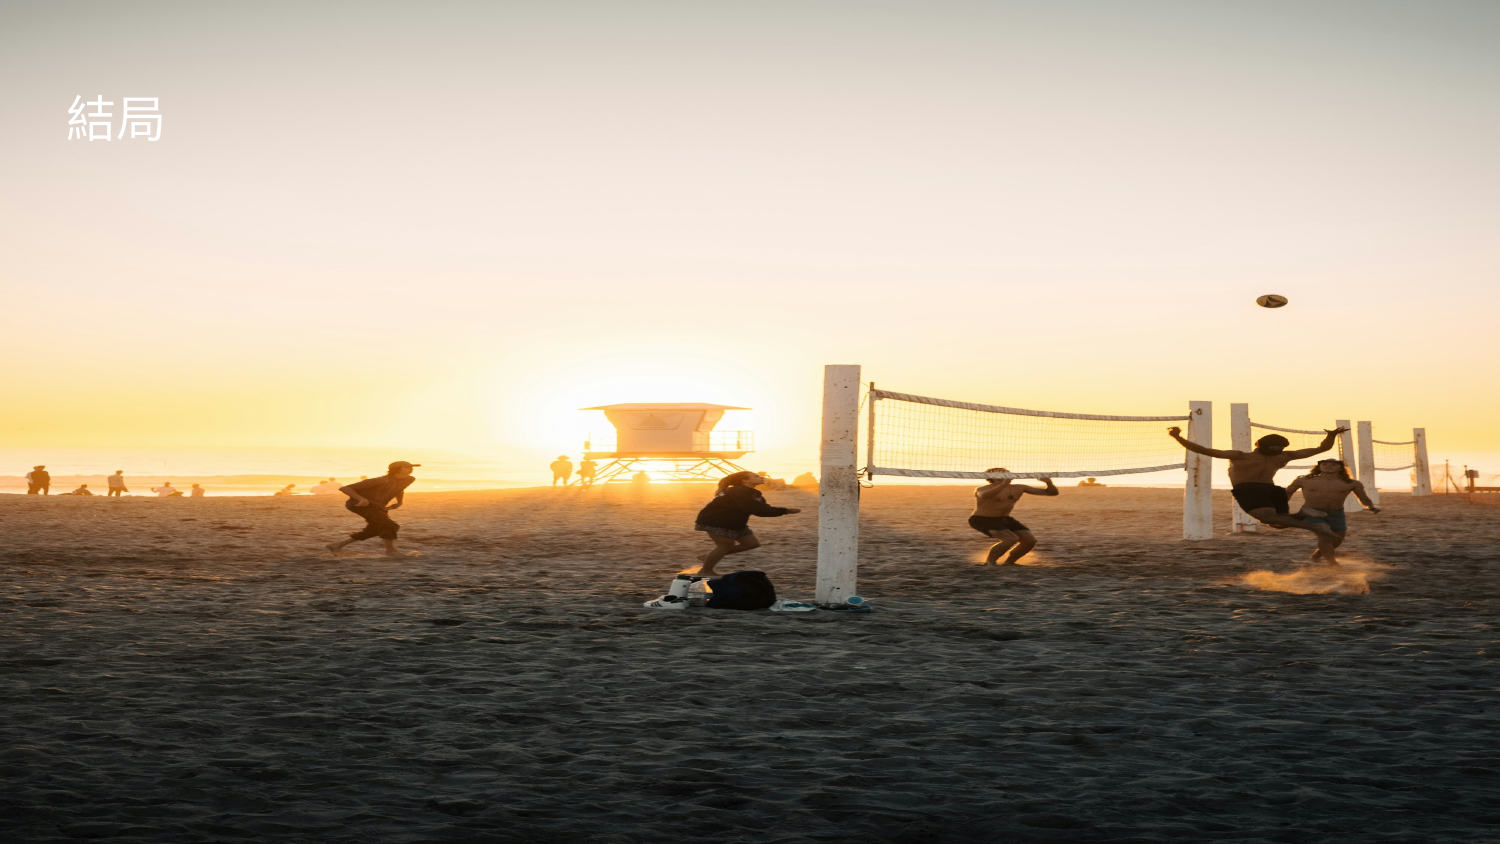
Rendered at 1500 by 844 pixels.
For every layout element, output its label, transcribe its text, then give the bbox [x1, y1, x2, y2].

picture [0, 0, 1500, 844]
title 結局 [51, 39, 512, 164]
